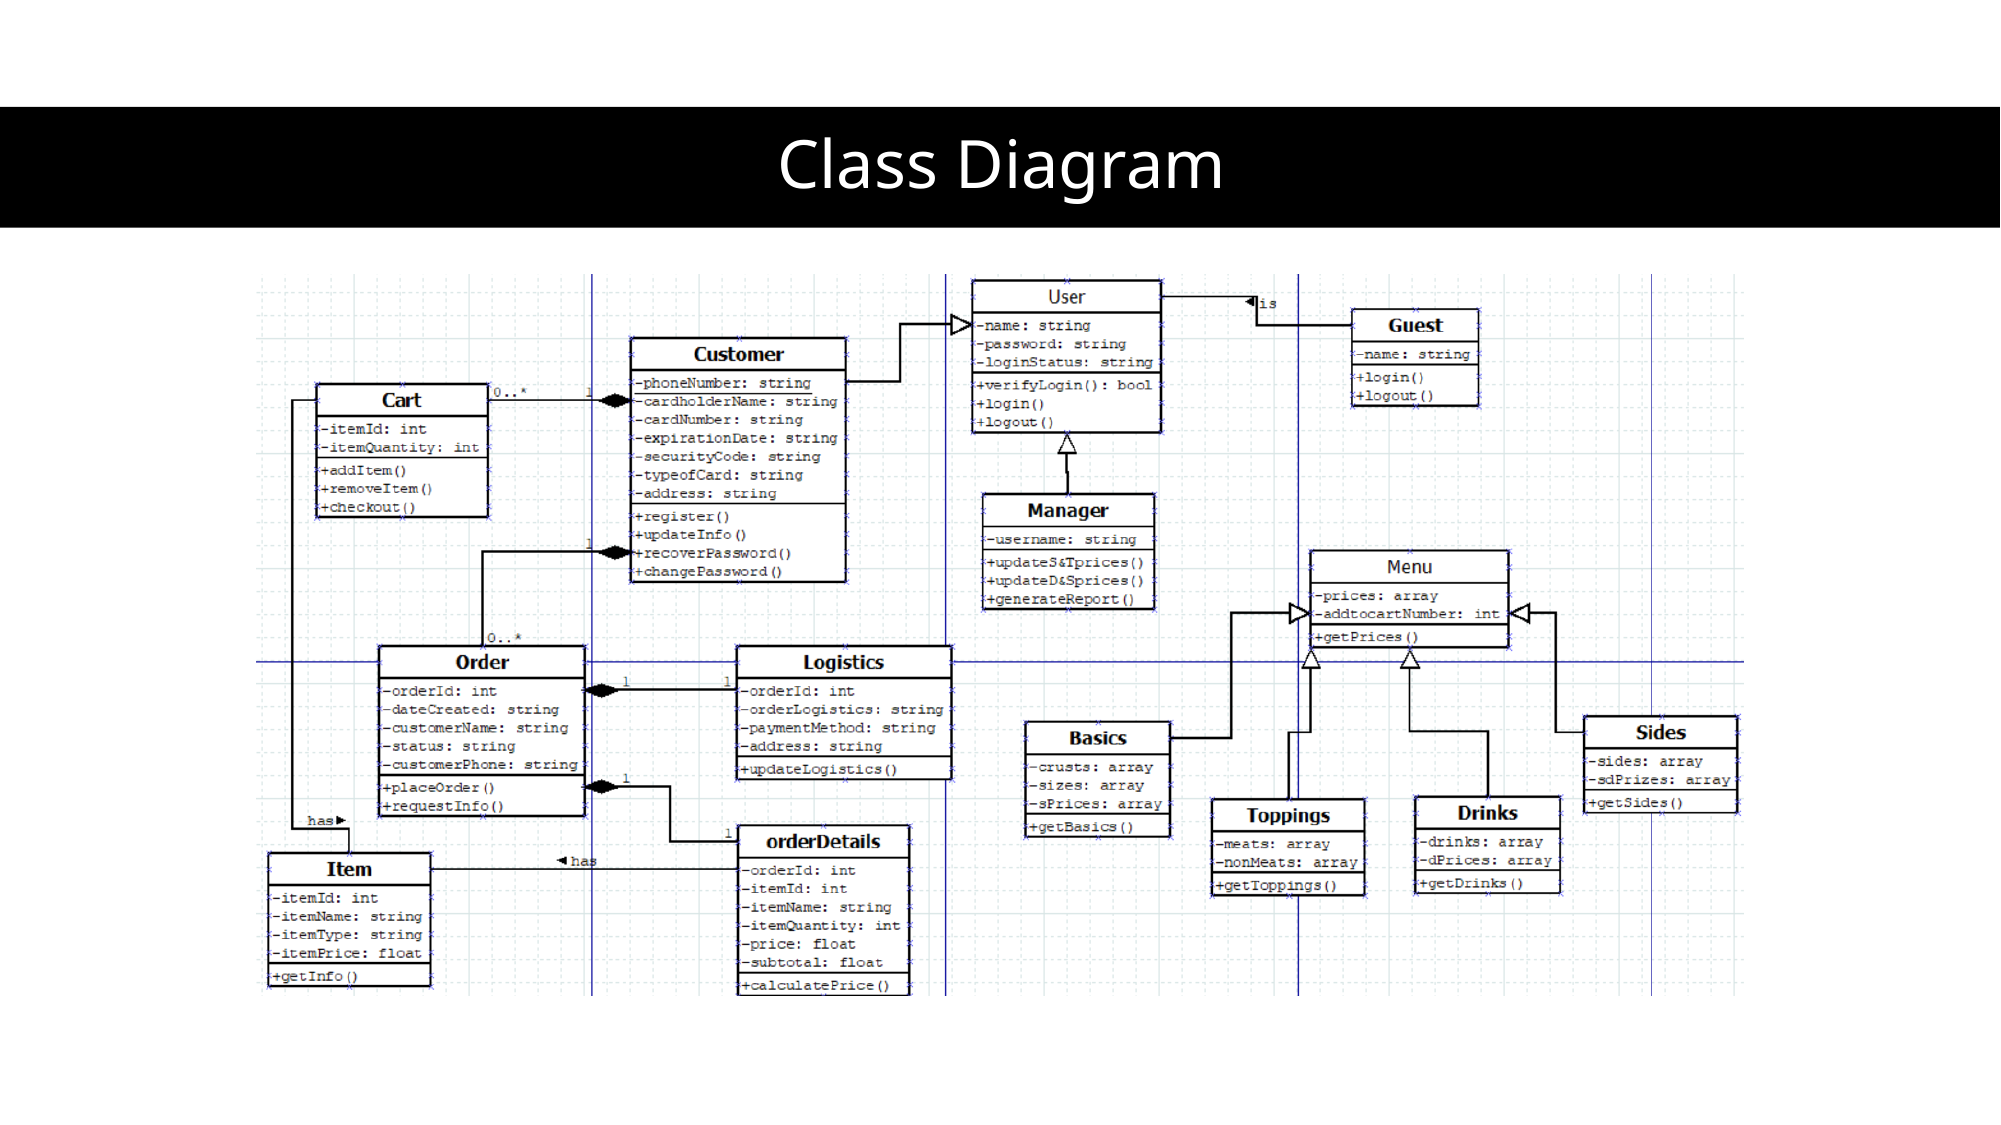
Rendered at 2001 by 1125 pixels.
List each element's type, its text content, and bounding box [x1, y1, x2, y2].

text_box [0, 106, 2000, 229]
title Class Diagram [91, 105, 1931, 228]
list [256, 274, 1744, 996]
